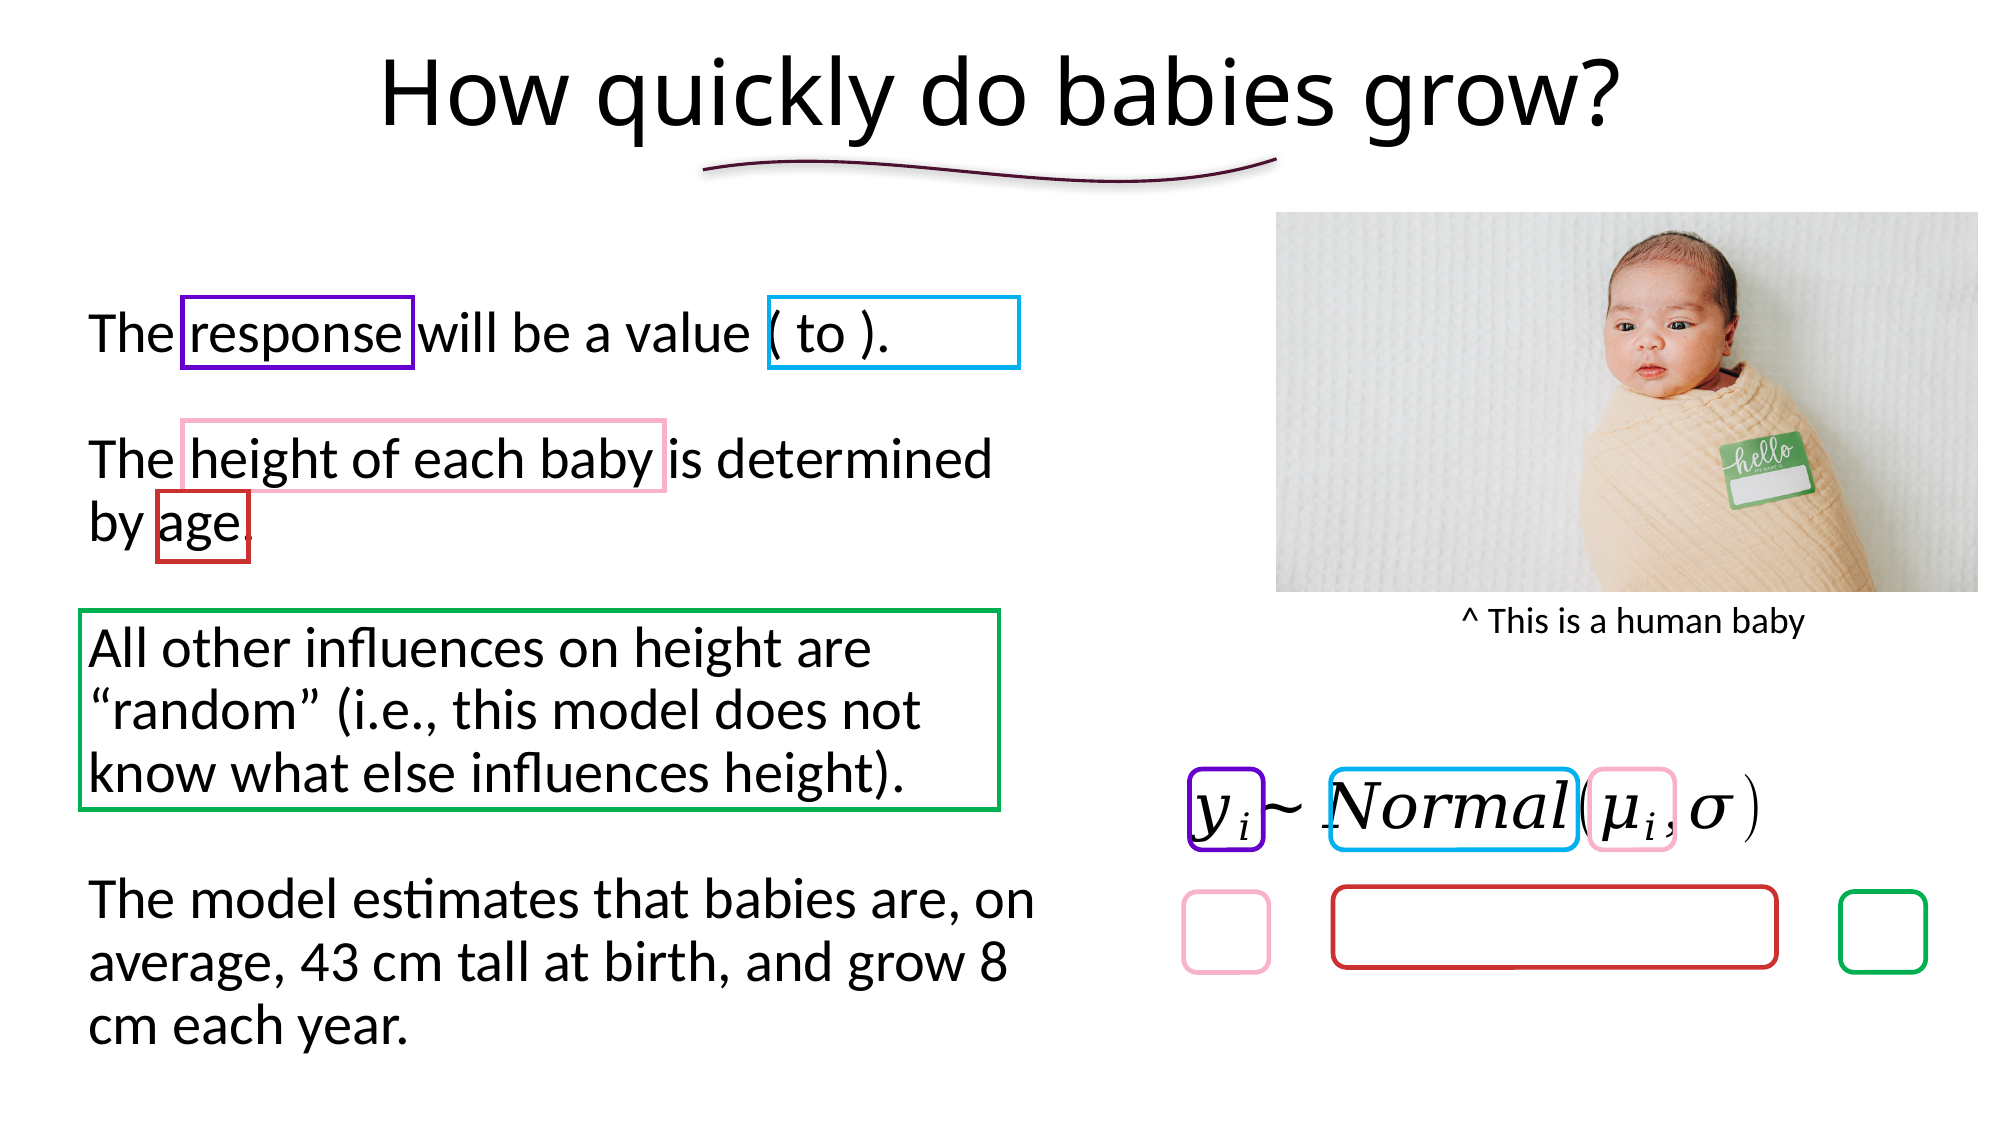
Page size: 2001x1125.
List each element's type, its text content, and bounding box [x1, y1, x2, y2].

text_box [1329, 768, 1579, 851]
text_box [156, 490, 249, 562]
text_box [1332, 885, 1778, 969]
text_box [1839, 890, 1927, 974]
text_box [181, 296, 414, 369]
text_box [1188, 768, 1265, 851]
text_box [768, 296, 1020, 369]
text_box [181, 419, 666, 492]
title How quickly do babies grow? [68, 33, 1932, 159]
text_box [1588, 768, 1676, 851]
text_box [702, 158, 1277, 182]
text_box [1276, 212, 1978, 650]
text_box [79, 610, 1000, 811]
text_box [1182, 890, 1270, 974]
